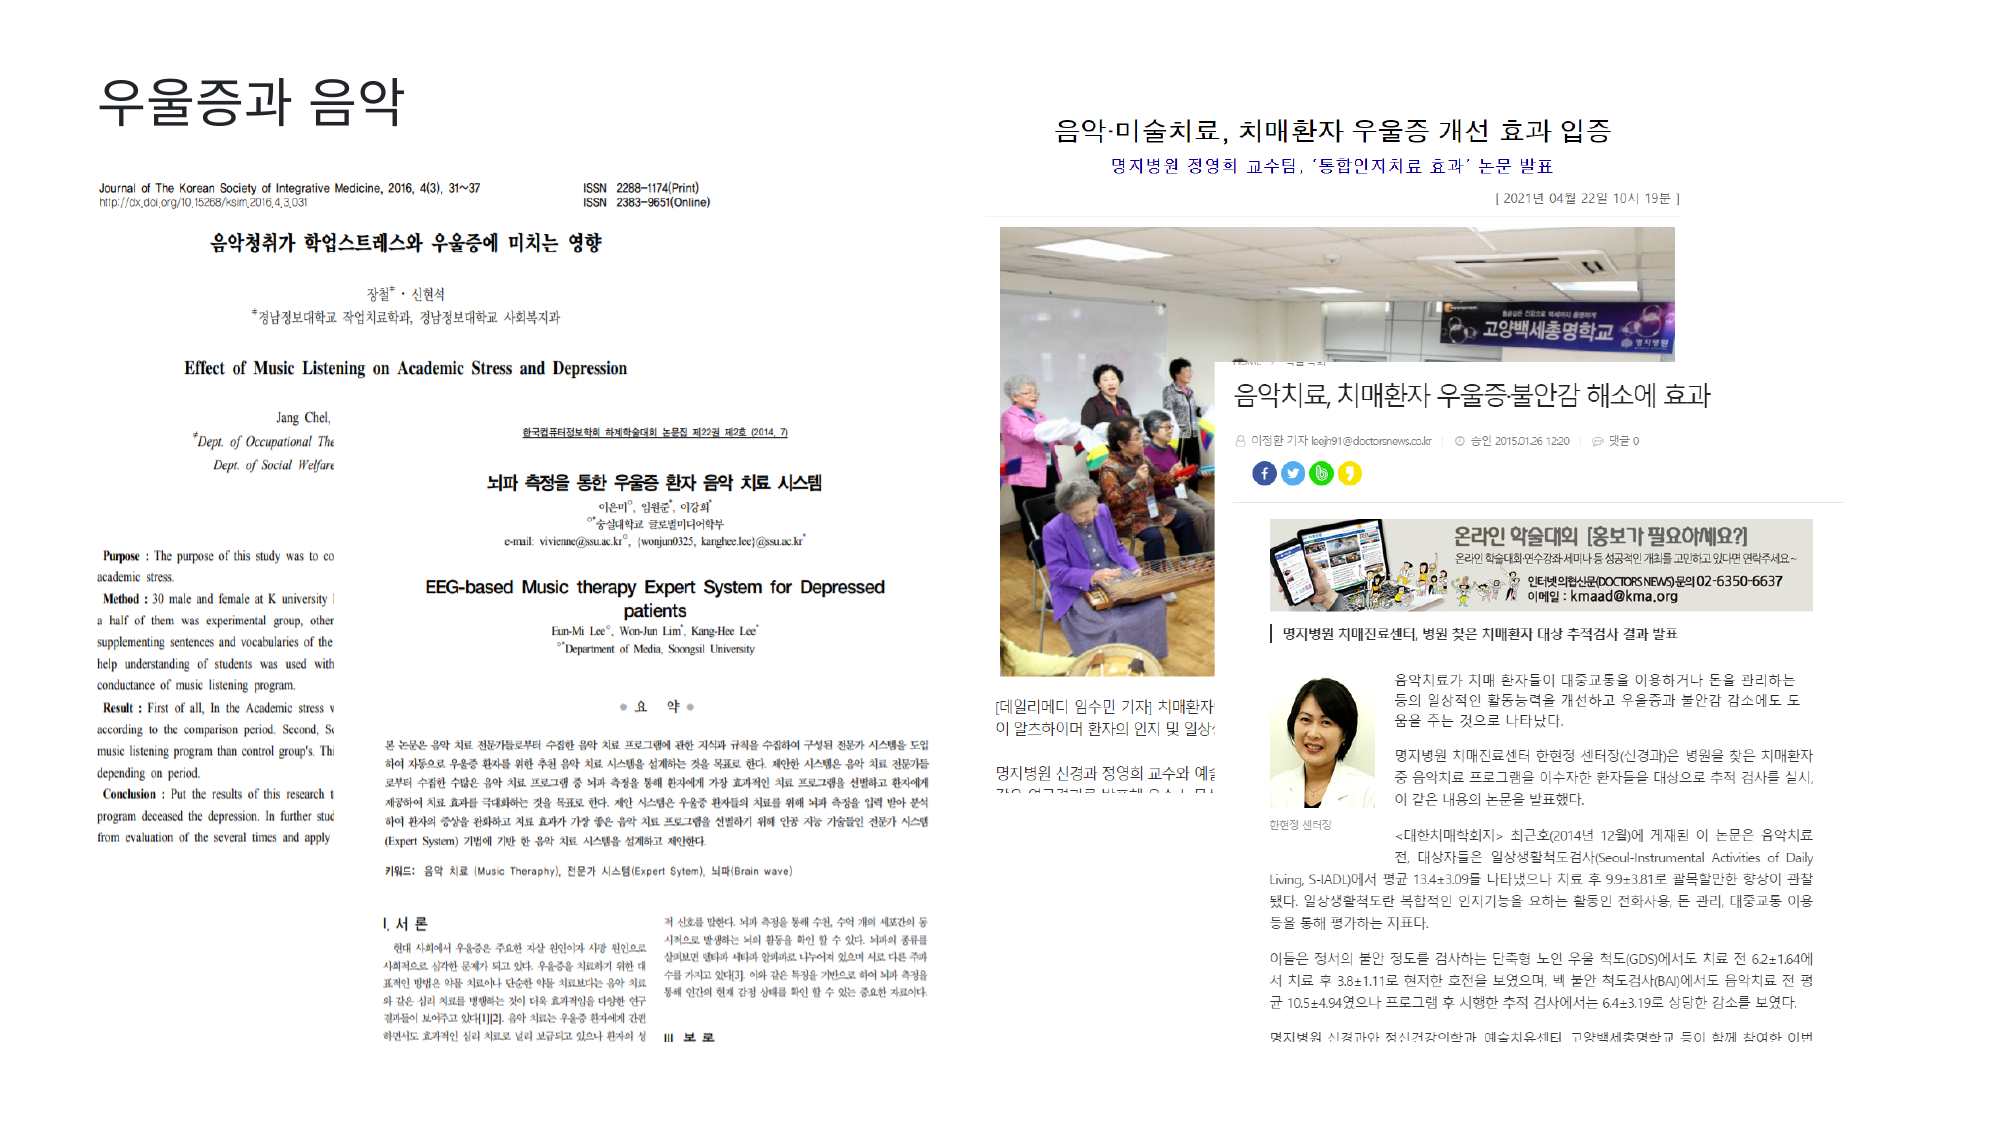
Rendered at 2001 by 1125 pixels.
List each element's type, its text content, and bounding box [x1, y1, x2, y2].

picture [59, 154, 959, 1042]
picture [974, 110, 1844, 1042]
text_box 우울증과 음악 [82, 29, 1808, 143]
